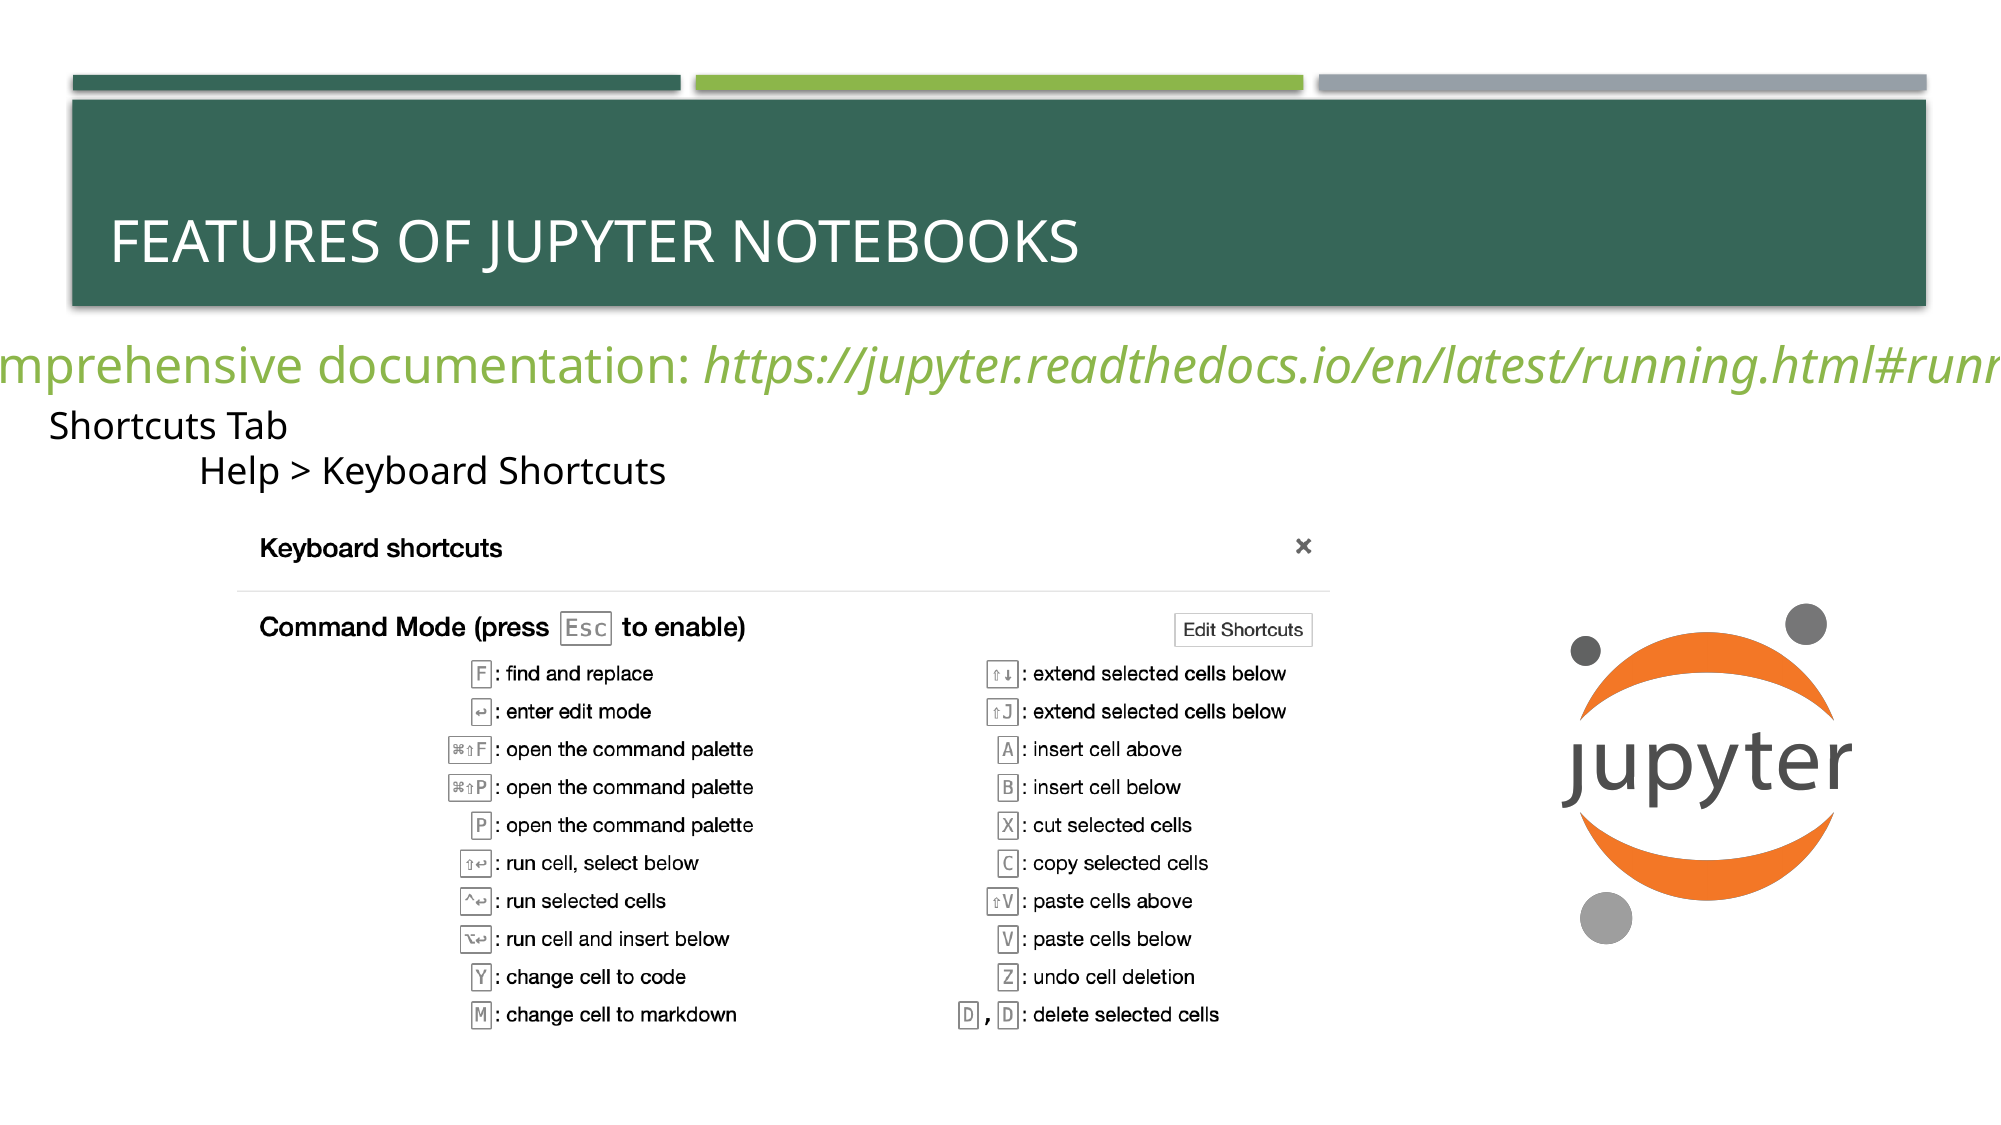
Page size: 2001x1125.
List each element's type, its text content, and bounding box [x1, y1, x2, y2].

picture [236, 508, 1330, 1038]
text_box Shortcuts Tab Help > Keyboard Shortcuts [33, 394, 682, 500]
picture [1558, 599, 1858, 946]
title Features of Jupyter notebooks [94, 119, 1904, 282]
text_box Comprehensive documentation: https://jupyter.readthedocs.io/en/latest/running.html#running [0, 326, 2000, 401]
